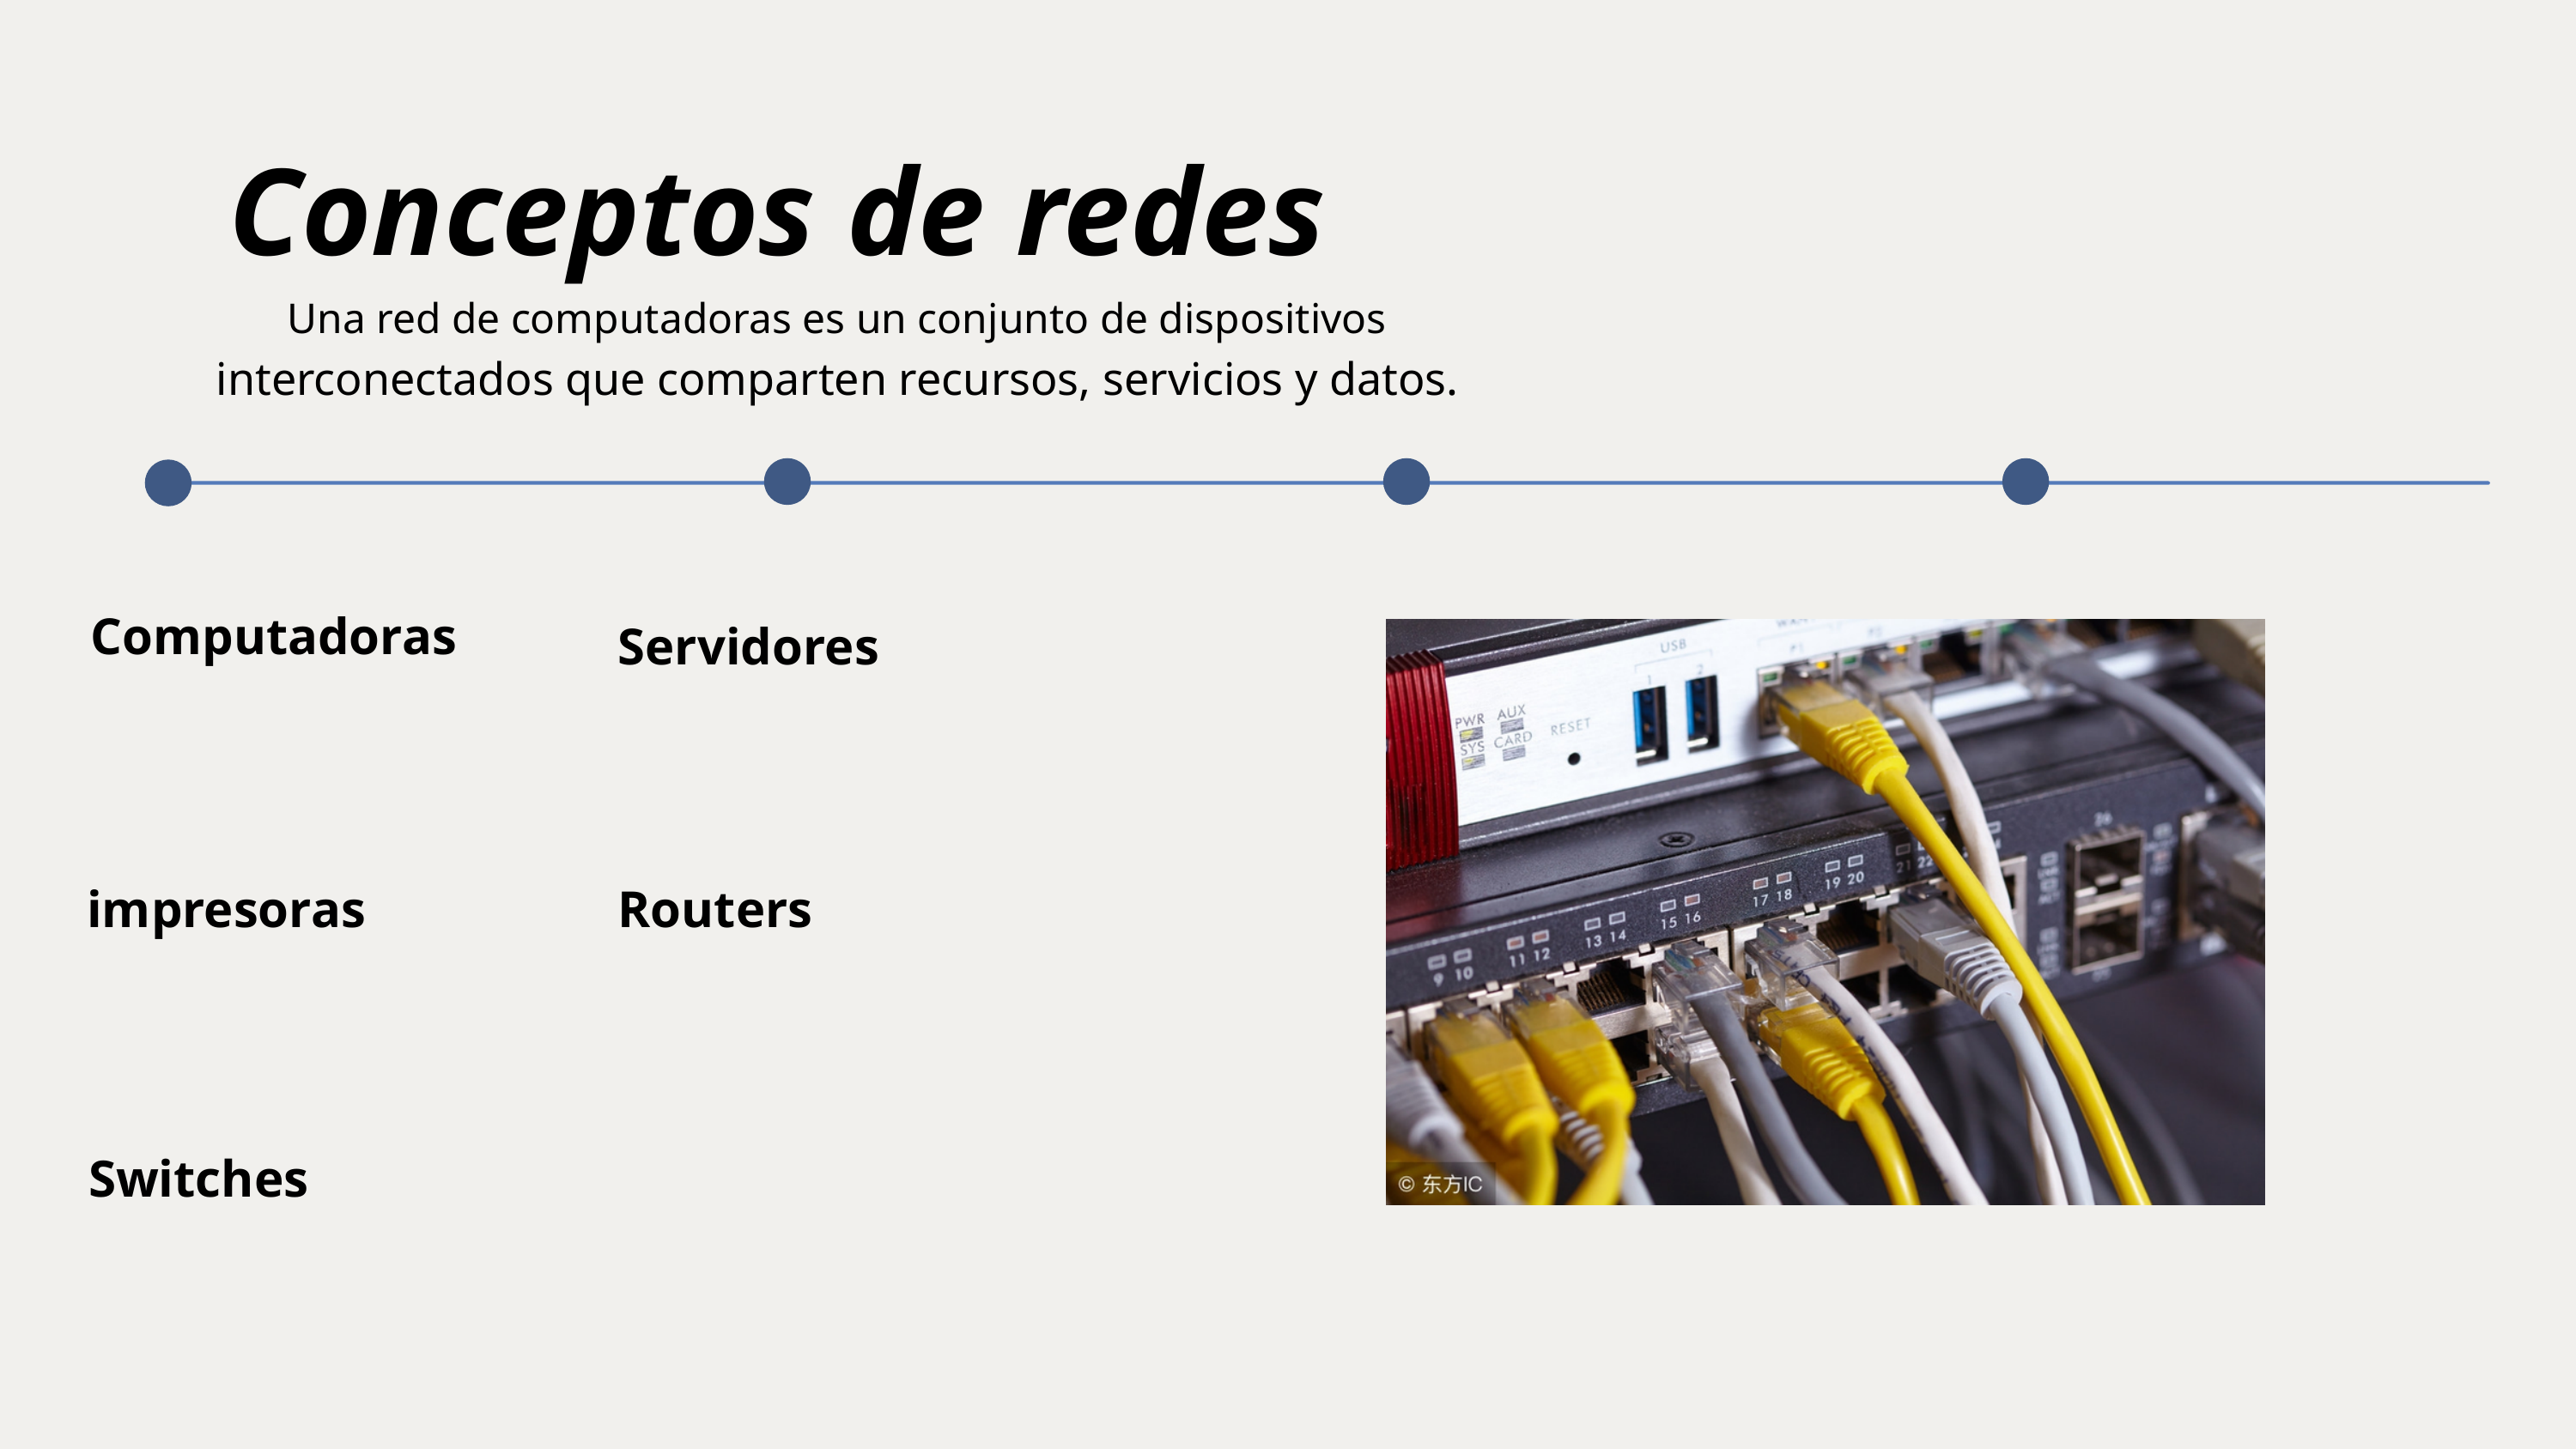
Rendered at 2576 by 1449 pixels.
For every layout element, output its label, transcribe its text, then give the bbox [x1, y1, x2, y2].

text_box Conceptos de redes [228, 171, 2009, 388]
text_box Switches [87, 1137, 311, 1207]
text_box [144, 458, 2488, 507]
text_box [1386, 619, 2265, 1205]
text_box Computadoras [90, 619, 530, 665]
text_box Una red de computadoras es un conjunto de dispositivos interconectados que comparten recursos, servicios y datos. [175, 284, 1501, 404]
text_box impresoras [87, 892, 526, 938]
text_box Servidores [617, 629, 1058, 675]
text_box Routers [617, 892, 1058, 938]
